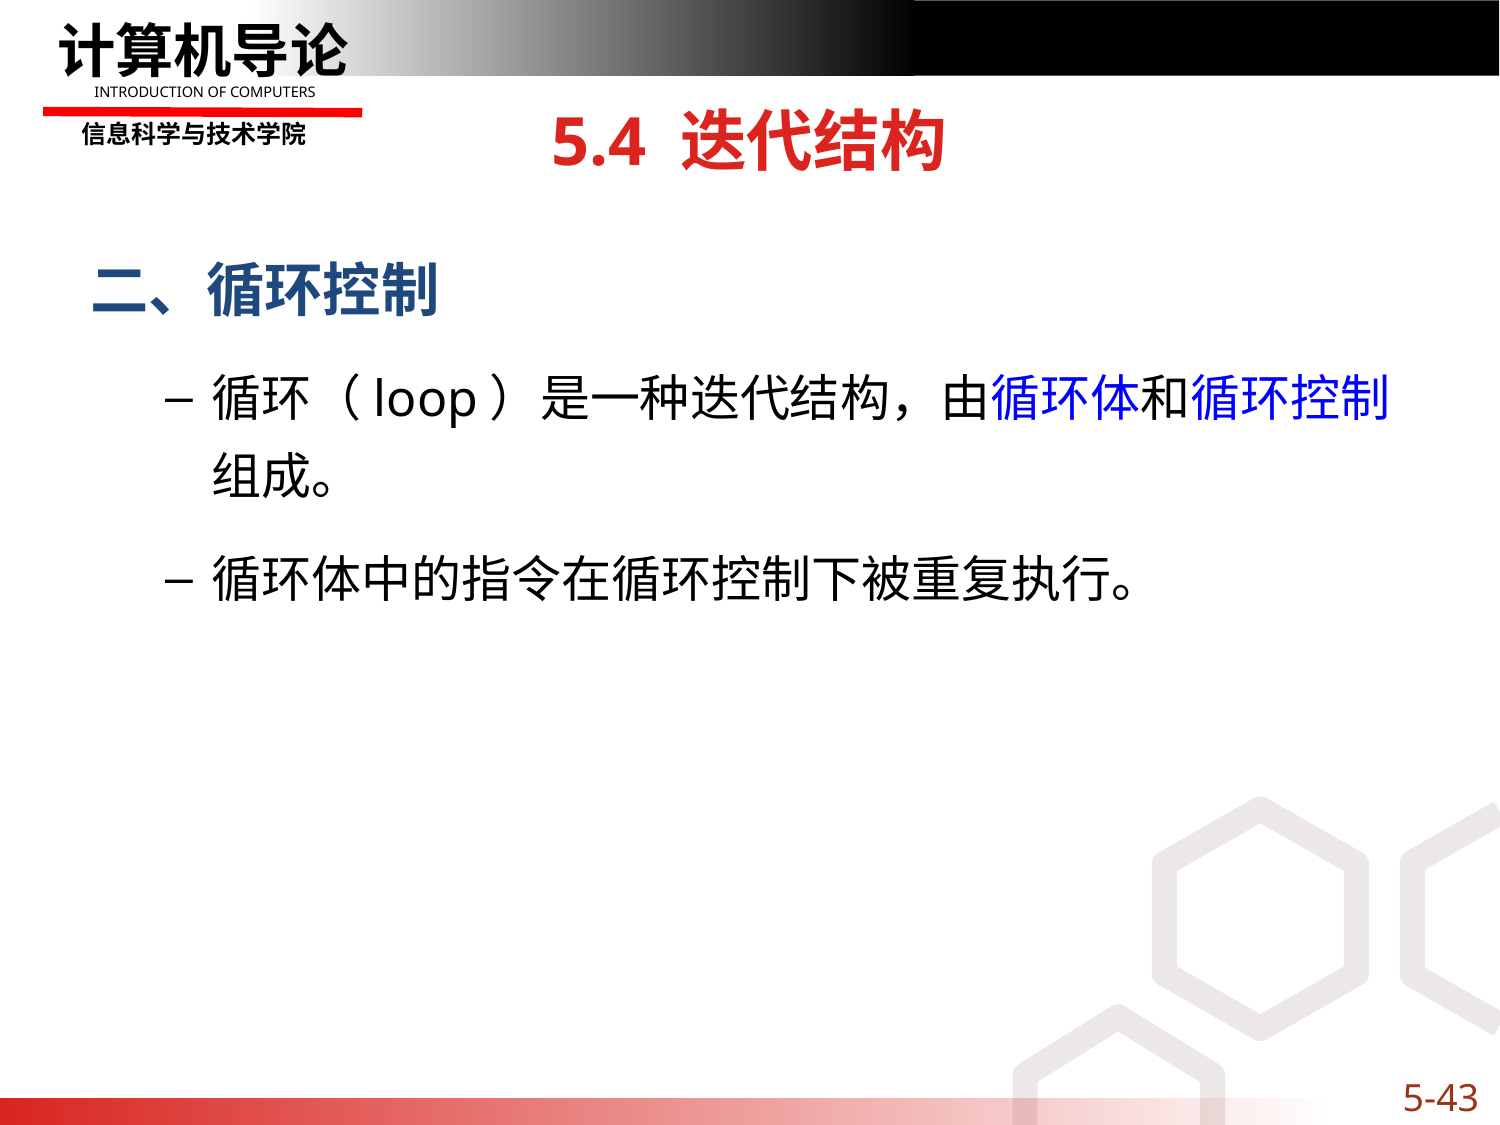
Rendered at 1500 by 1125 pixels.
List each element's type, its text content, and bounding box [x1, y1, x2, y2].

slide_number 5-43 [1316, 1069, 1495, 1125]
list 二、循环控制 循环（loop）是一种迭代结构，由循环体和循环控制组成。 循环体中的指令在循环控制下被重复执行。 [75, 210, 1425, 1005]
title 5.4 迭代结构 [75, 89, 1424, 188]
